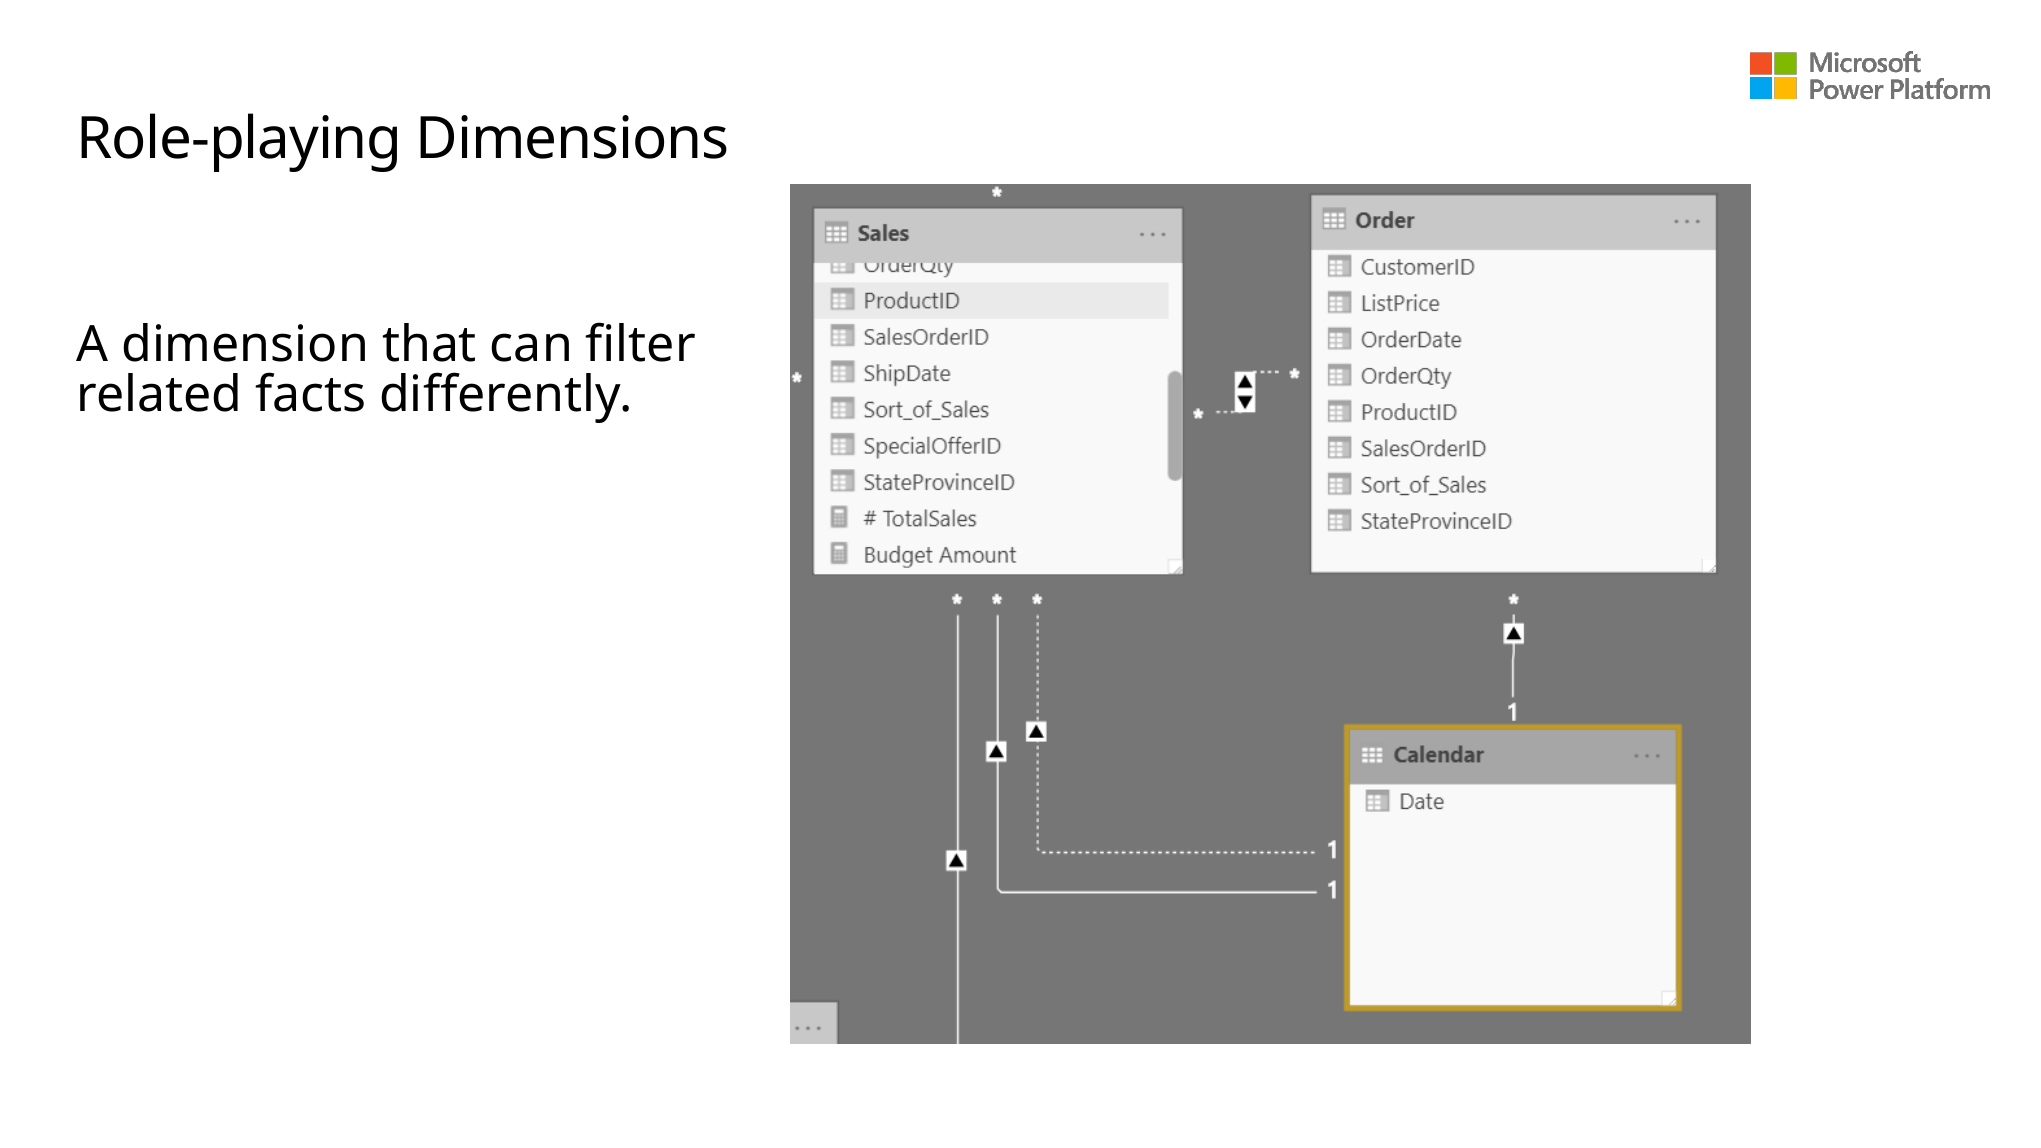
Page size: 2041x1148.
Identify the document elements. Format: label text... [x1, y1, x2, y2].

list A dimension that can filter related facts differently. [76, 321, 750, 502]
picture [1704, 6, 2037, 145]
title Role-playing Dimensions [76, 103, 1969, 172]
picture [790, 184, 1751, 1044]
